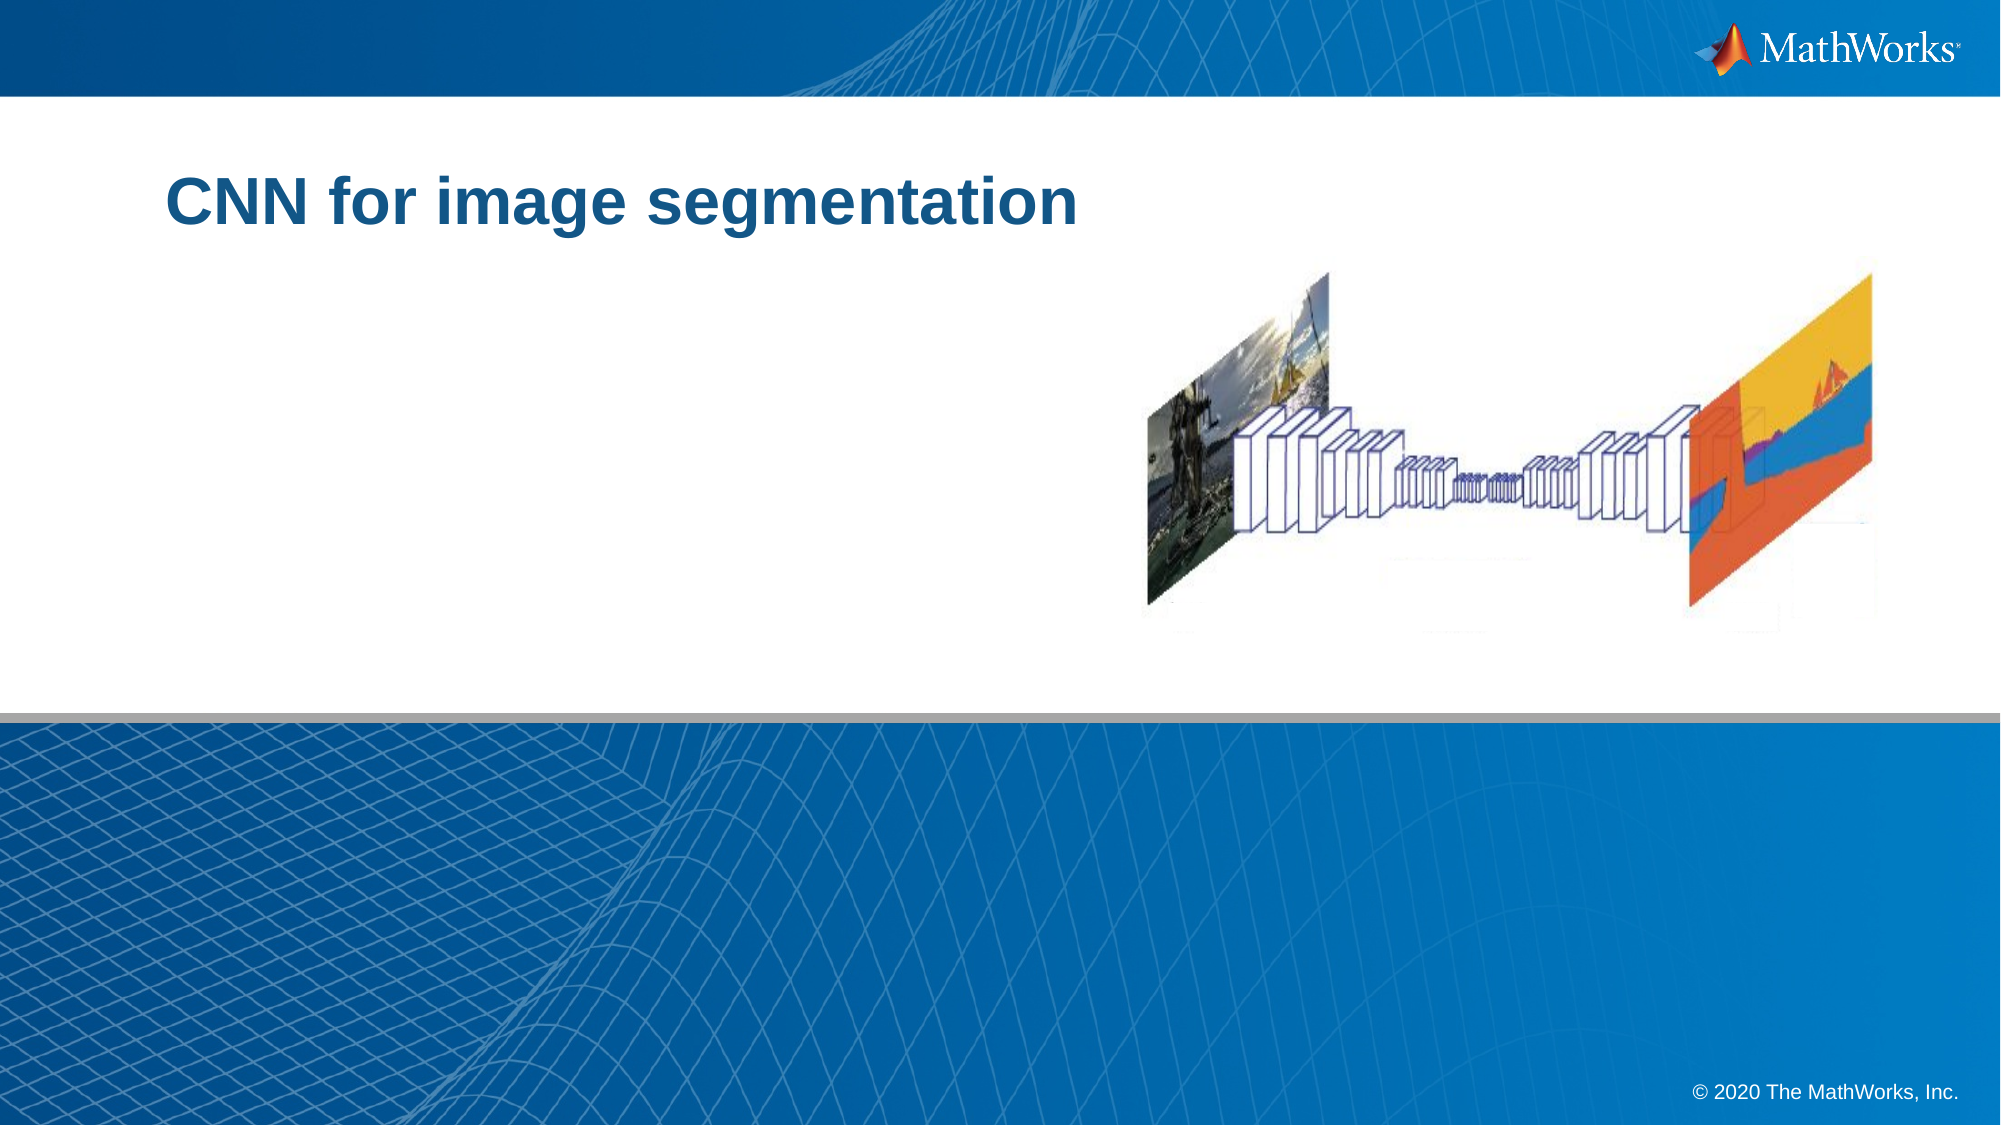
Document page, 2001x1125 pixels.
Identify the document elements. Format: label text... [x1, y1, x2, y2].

picture [0, 723, 2001, 1125]
title CNN for image segmentation [150, 149, 1850, 450]
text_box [1141, 256, 1887, 644]
picture [0, 0, 2001, 713]
